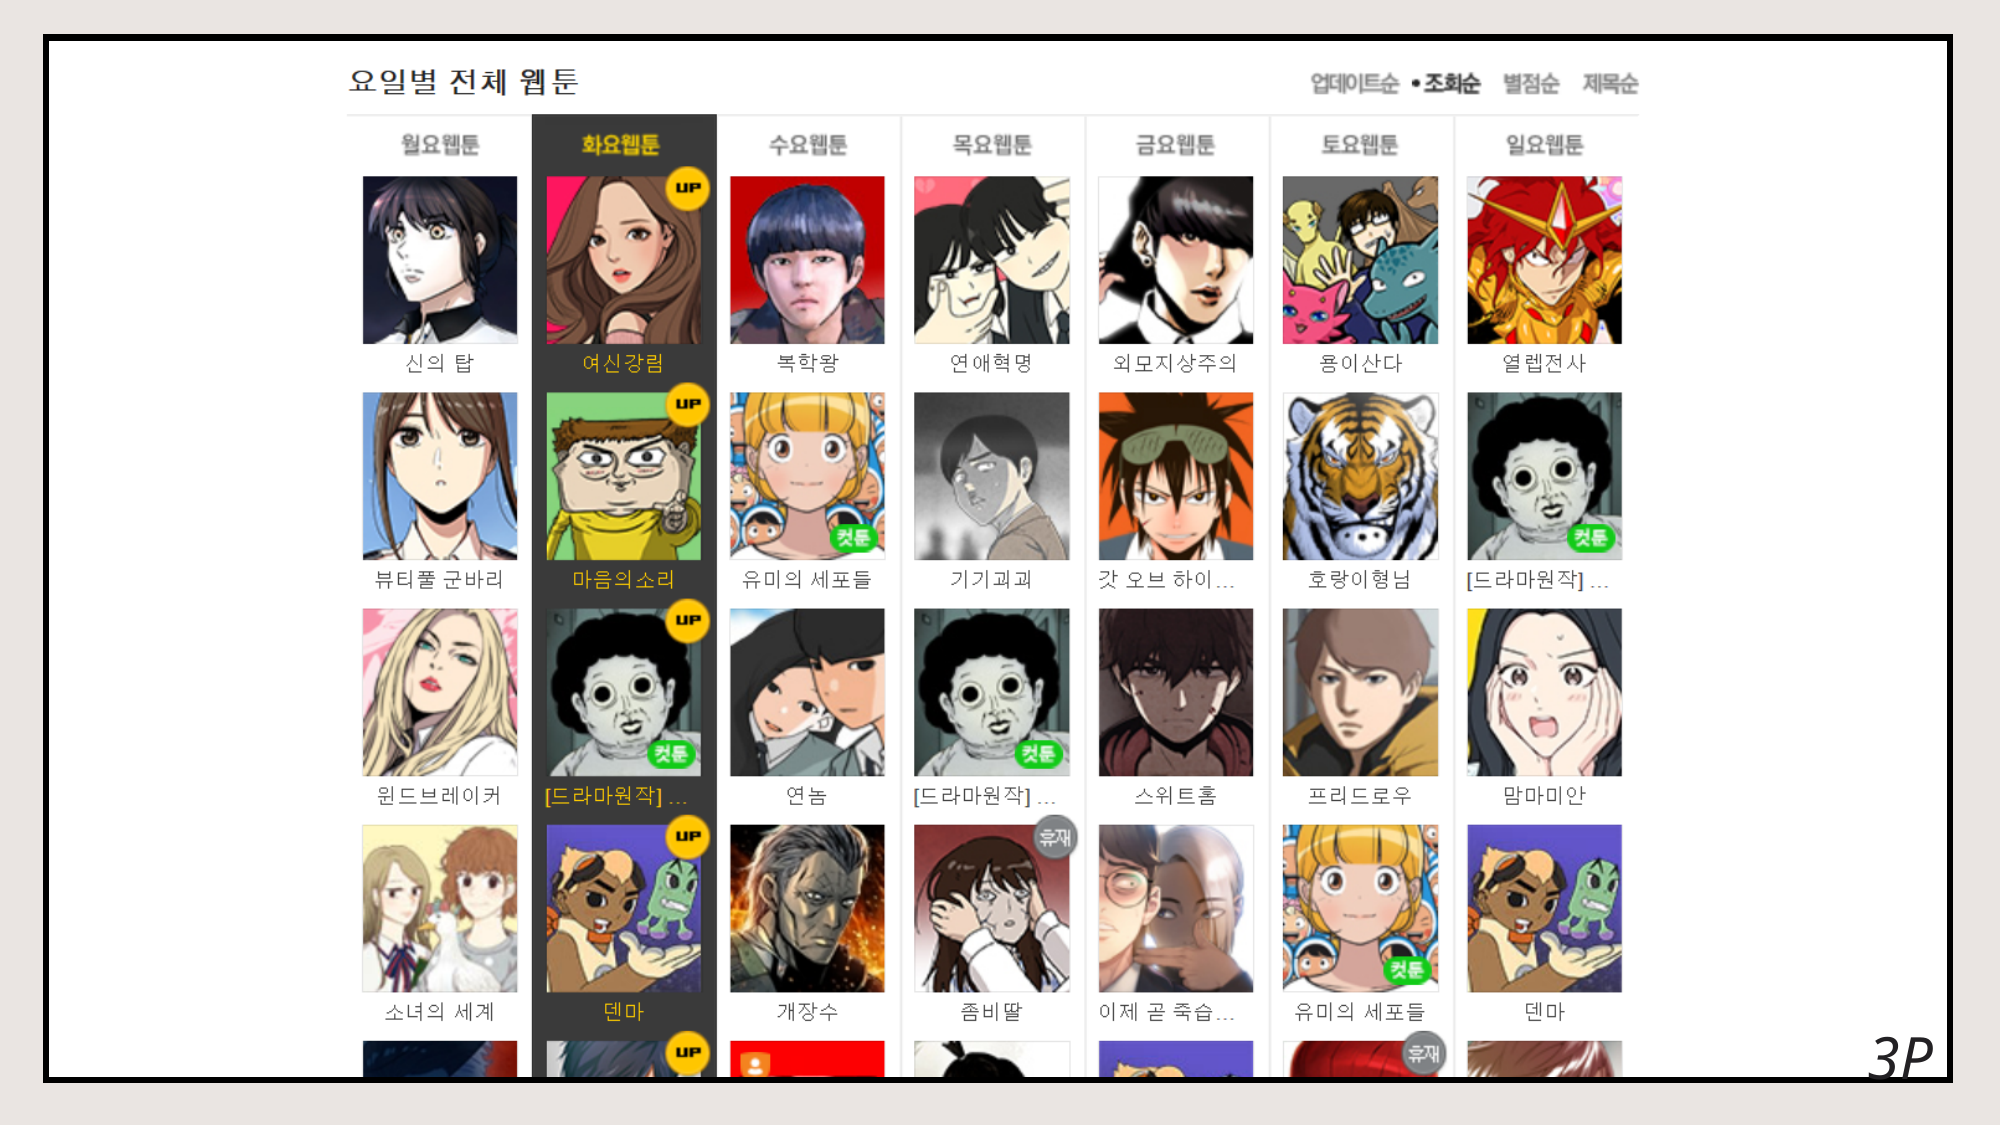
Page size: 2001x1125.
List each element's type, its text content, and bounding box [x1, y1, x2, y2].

text_box 3P [1837, 1013, 1963, 1099]
picture [326, 41, 1669, 1077]
text_box [45, 36, 1951, 1081]
